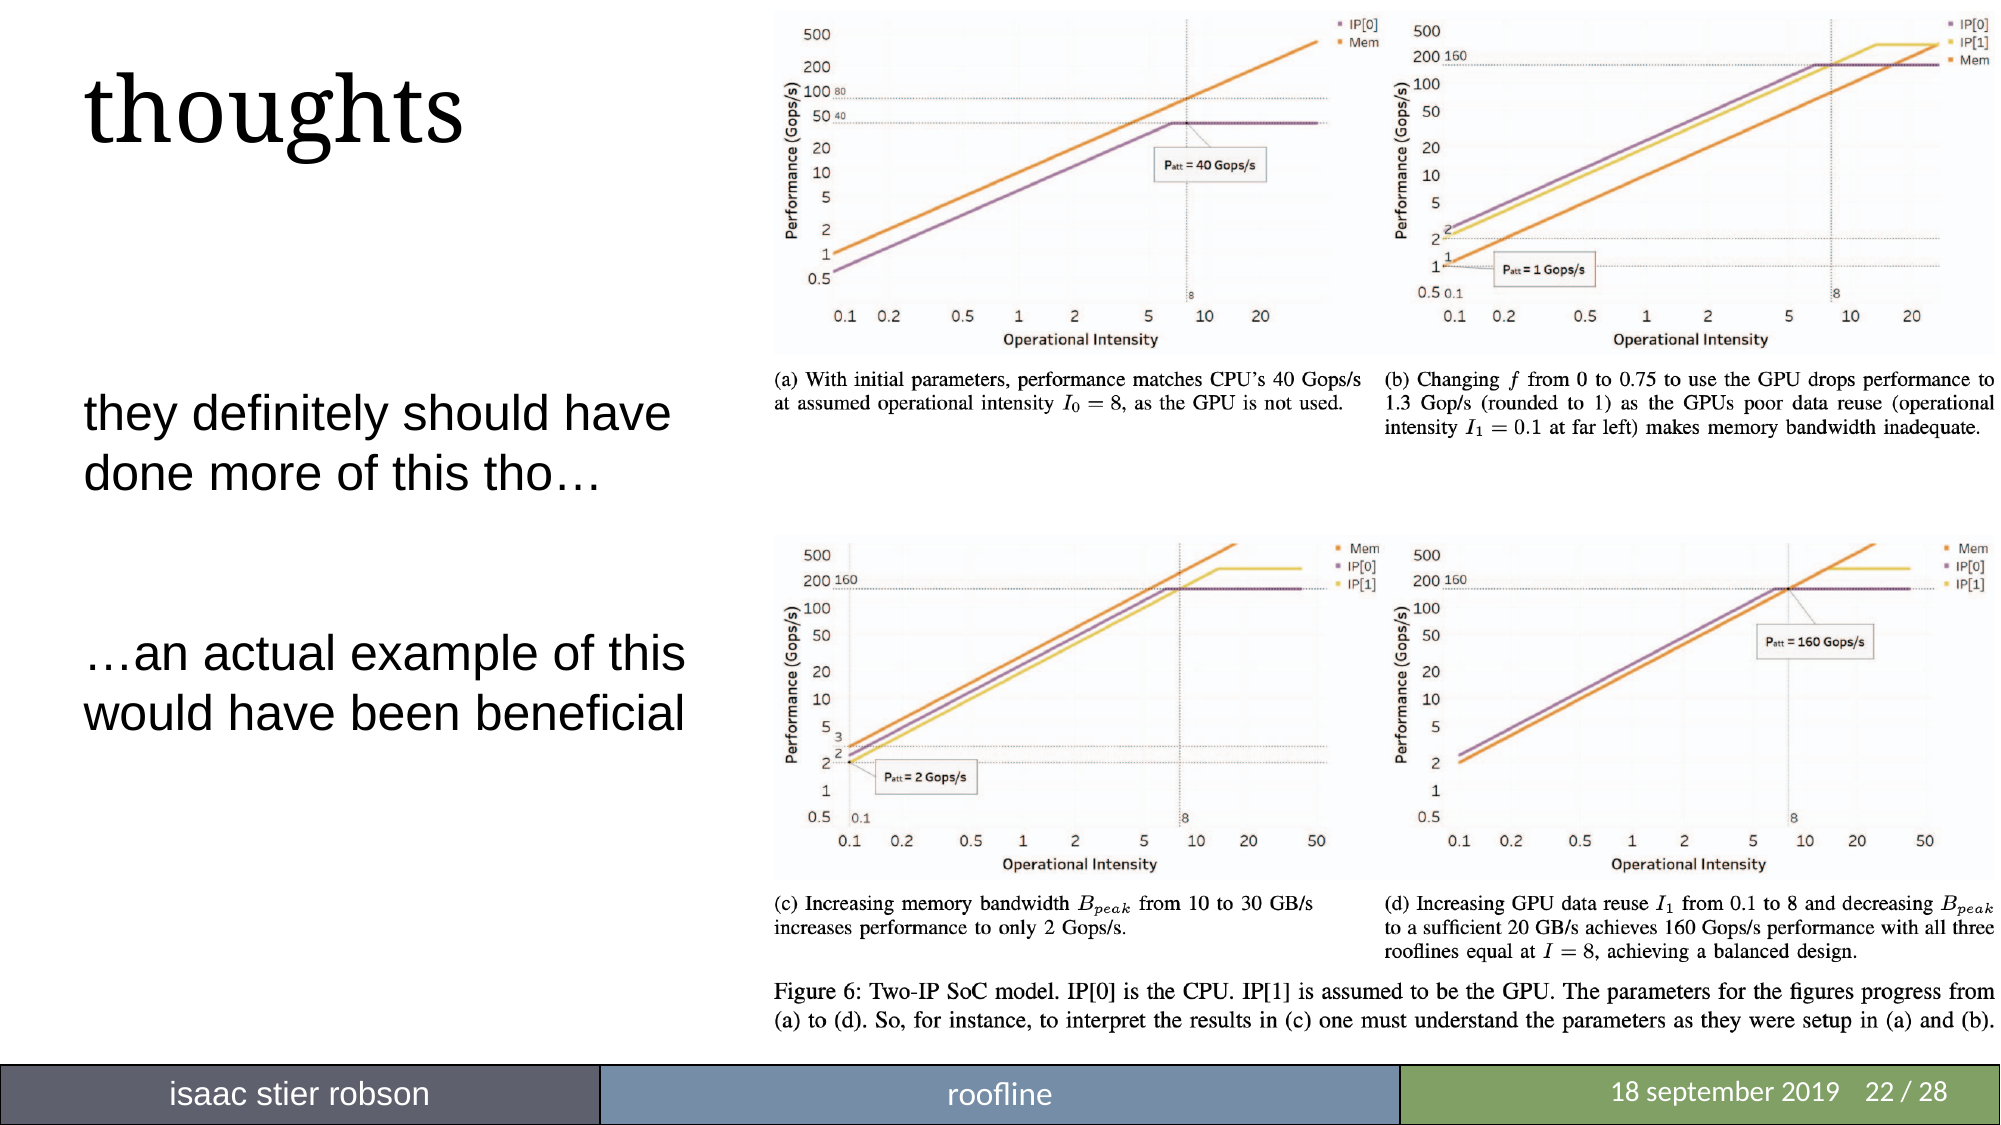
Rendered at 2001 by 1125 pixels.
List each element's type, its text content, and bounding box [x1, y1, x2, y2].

text_box they definitely should have done more of this tho… …an actual example of this would have been beneficial [68, 373, 766, 748]
title thoughts [68, 56, 766, 274]
picture [766, 1, 2000, 1043]
text_box roofline [599, 1064, 1401, 1125]
text_box 18 september 2019 22 / 28 [1401, 1064, 2000, 1125]
text_box isaac stier robson [0, 1064, 599, 1125]
